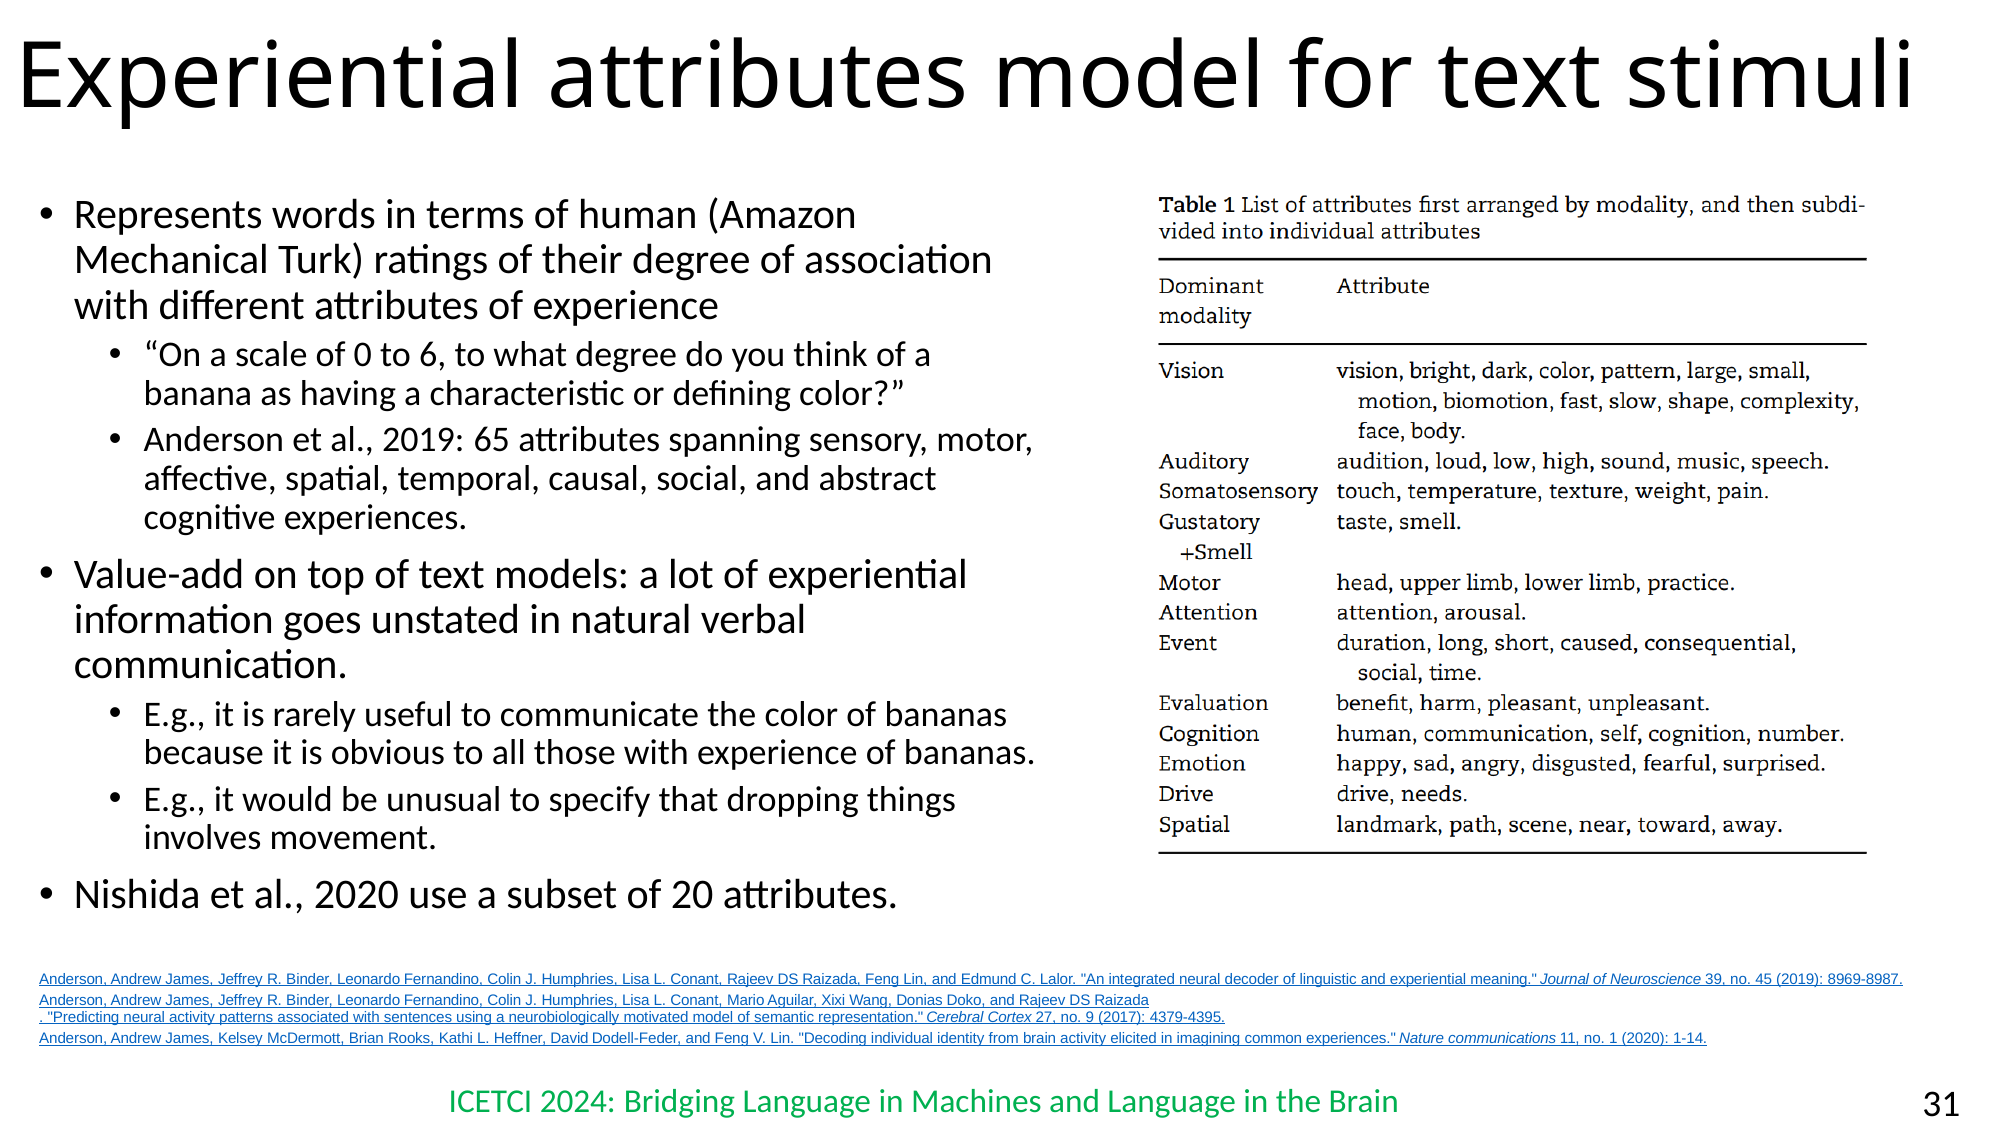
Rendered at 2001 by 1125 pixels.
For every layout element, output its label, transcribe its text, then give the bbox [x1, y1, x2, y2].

title Experiential attributes model for text stimuli [0, 0, 2000, 157]
list Represents words in terms of human (Amazon Mechanical Turk) ratings of their degree of association with different attributes of experience “On a scale of 0 to 6, to what degree do you think of a banana as having a characteristic or defining color?” Anderson et al., 2019: 65 attributes spanning sensory, motor, affective, spatial, temporal, causal, social, and abstract cognitive experiences. Value-add on top of text models: a lot of experiential information goes unstated in natural verbal communication. E.g., it is rarely useful to communicate the color of bananas because it is obvious to all those with experience of bananas. E.g., it would be unusual to specify that dropping things involves movement. Nishida et al., 2020 use a subset of 20 attributes. [24, 185, 1063, 942]
footer ICETCI 2024: Bridging Language in Machines and Language in the Brain [433, 1071, 1466, 1111]
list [1141, 185, 1875, 868]
list Anderson, Andrew James, Jeffrey R. Binder, Leonardo Fernandino, Colin J. Humphries, Lisa L. Conant, Rajeev DS Raizada, Feng Lin, and Edmund C. Lalor. "An integrated neural decoder of linguistic and experiential meaning." Journal of Neuroscience 39, no. 45 (2019): 8969-8987. Anderson, Andrew James, Jeffrey R. Binder, Leonardo Fernandino, Colin J. Humphries, Lisa L. Conant, Mario Aguilar, Xixi Wang, Donias Doko, and Rajeev DS Raizada. "Predicting neural activity patterns associated with sentences using a neurobiologically motivated model of semantic representation." Cerebral Cortex 27, no. 9 (2017): 4379-4395. Anderson, Andrew James, Kelsey McDermott, Brian Rooks, Kathi L. Heffner, David Dodell-Feder, and Feng V. Lin. "Decoding individual identity from brain activity elicited in imagining common experiences." Nature communications 11, no. 1 (2020): 1-14. [24, 963, 1975, 1072]
slide_number 31 [1412, 1072, 1975, 1125]
